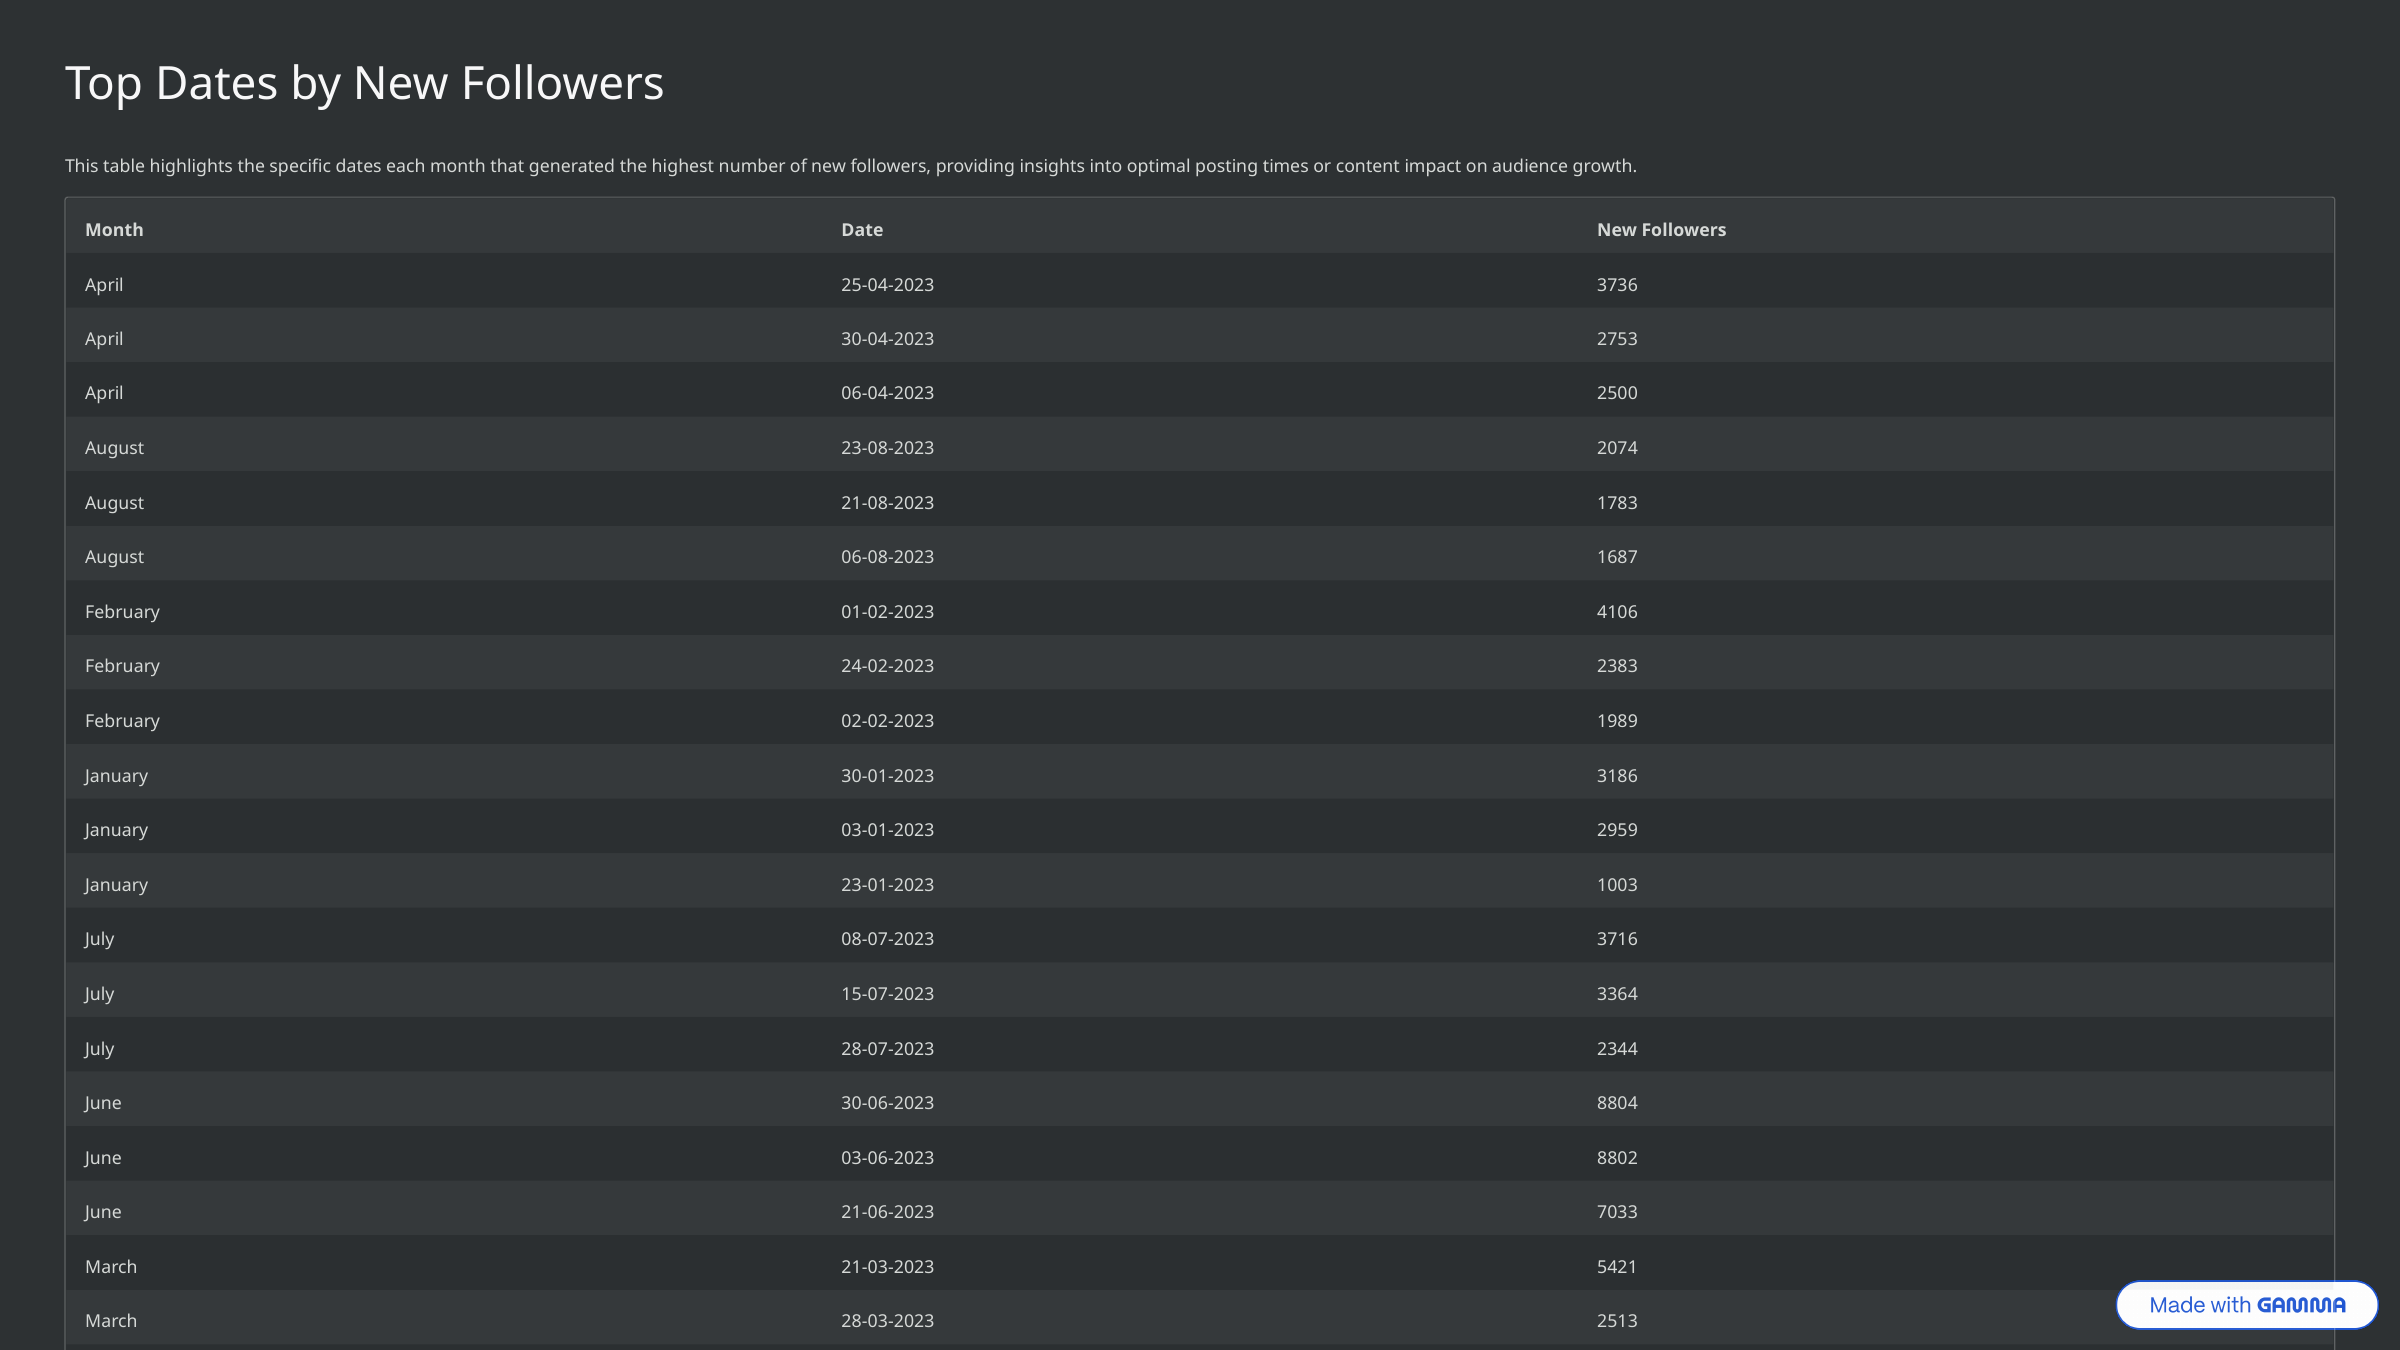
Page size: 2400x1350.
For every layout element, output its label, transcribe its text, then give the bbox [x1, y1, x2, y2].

text_box 30-04-2023 [841, 319, 1559, 350]
text_box 8802 [1597, 1138, 2315, 1169]
text_box 8804 [1597, 1083, 2315, 1114]
text_box [66, 471, 2334, 525]
text_box 1783 [1597, 483, 2315, 514]
text_box 23-08-2023 [841, 429, 1559, 459]
picture [2335, 1271, 2389, 1339]
text_box [66, 1071, 2334, 1126]
text_box New Followers [1597, 210, 2315, 241]
text_box August [85, 538, 803, 568]
text_box 2500 [1597, 374, 2315, 405]
text_box [66, 252, 2334, 307]
text_box February [85, 592, 803, 623]
text_box [66, 907, 2334, 962]
text_box February [85, 647, 803, 678]
text_box [66, 1344, 2334, 1350]
text_box 5421 [1597, 1247, 2315, 1278]
text_box 03-06-2023 [841, 1138, 1559, 1169]
text_box July [85, 1029, 803, 1060]
text_box 02-02-2023 [841, 701, 1559, 732]
text_box [66, 1235, 2334, 1289]
text_box 3364 [1597, 974, 2315, 1005]
text_box 28-03-2023 [841, 1302, 1559, 1332]
text_box [66, 525, 2334, 580]
text_box April [85, 319, 803, 350]
text_box [66, 416, 2334, 471]
text_box [66, 634, 2334, 689]
text_box 25-04-2023 [841, 265, 1559, 296]
text_box 30-06-2023 [841, 1083, 1559, 1114]
text_box This table highlights the specific dates each month that generated the highest number of new followers, providing insights into optimal posting times or content impact on audience growth. [65, 146, 2335, 177]
text_box Top Dates by New Followers [65, 51, 673, 110]
text_box 15-07-2023 [841, 974, 1559, 1005]
text_box 30-01-2023 [841, 756, 1559, 787]
text_box 21-06-2023 [841, 1193, 1559, 1223]
text_box June [85, 1193, 803, 1223]
text_box July [85, 974, 803, 1005]
text_box 2074 [1597, 429, 2315, 459]
text_box June [85, 1138, 803, 1169]
text_box [66, 307, 2334, 362]
text_box Month [85, 210, 803, 241]
text_box 24-02-2023 [841, 647, 1559, 678]
text_box [66, 962, 2334, 1016]
text_box 3186 [1597, 756, 2315, 787]
text_box 21-08-2023 [841, 483, 1559, 514]
text_box 08-07-2023 [841, 920, 1559, 950]
text_box August [85, 429, 803, 459]
text_box [66, 198, 2334, 252]
text_box [66, 1289, 2334, 1344]
text_box 2344 [1597, 1029, 2315, 1060]
text_box January [85, 811, 803, 841]
text_box [66, 1016, 2334, 1071]
text_box August [85, 483, 803, 514]
text_box April [85, 374, 803, 405]
text_box 1003 [1597, 865, 2315, 896]
text_box Date [841, 210, 1559, 241]
text_box 21-03-2023 [841, 1247, 1559, 1278]
text_box 1687 [1597, 538, 2315, 568]
text_box January [85, 756, 803, 787]
text_box 4106 [1597, 592, 2315, 623]
text_box 06-04-2023 [841, 374, 1559, 405]
text_box February [85, 701, 803, 732]
text_box 7033 [1597, 1193, 2315, 1223]
text_box June [85, 1083, 803, 1114]
text_box July [85, 920, 803, 950]
text_box 2753 [1597, 319, 2315, 350]
text_box March [85, 1247, 803, 1278]
text_box 06-08-2023 [841, 538, 1559, 568]
text_box April [85, 265, 803, 296]
text_box 03-01-2023 [841, 811, 1559, 841]
text_box 01-02-2023 [841, 592, 1559, 623]
text_box 2959 [1597, 811, 2315, 841]
text_box [66, 362, 2334, 416]
text_box March [85, 1302, 803, 1332]
text_box 28-07-2023 [841, 1029, 1559, 1060]
text_box 3716 [1597, 920, 2315, 950]
text_box [66, 744, 2334, 798]
text_box [66, 689, 2334, 744]
text_box 23-01-2023 [841, 865, 1559, 896]
text_box 2513 [1597, 1302, 2315, 1332]
text_box 2383 [1597, 647, 2315, 678]
text_box [66, 853, 2334, 907]
text_box [66, 1126, 2334, 1180]
text_box 1989 [1597, 701, 2315, 732]
text_box January [85, 865, 803, 896]
text_box 3736 [1597, 265, 2315, 296]
text_box [66, 1180, 2334, 1235]
text_box [66, 798, 2334, 853]
text_box [66, 580, 2334, 634]
